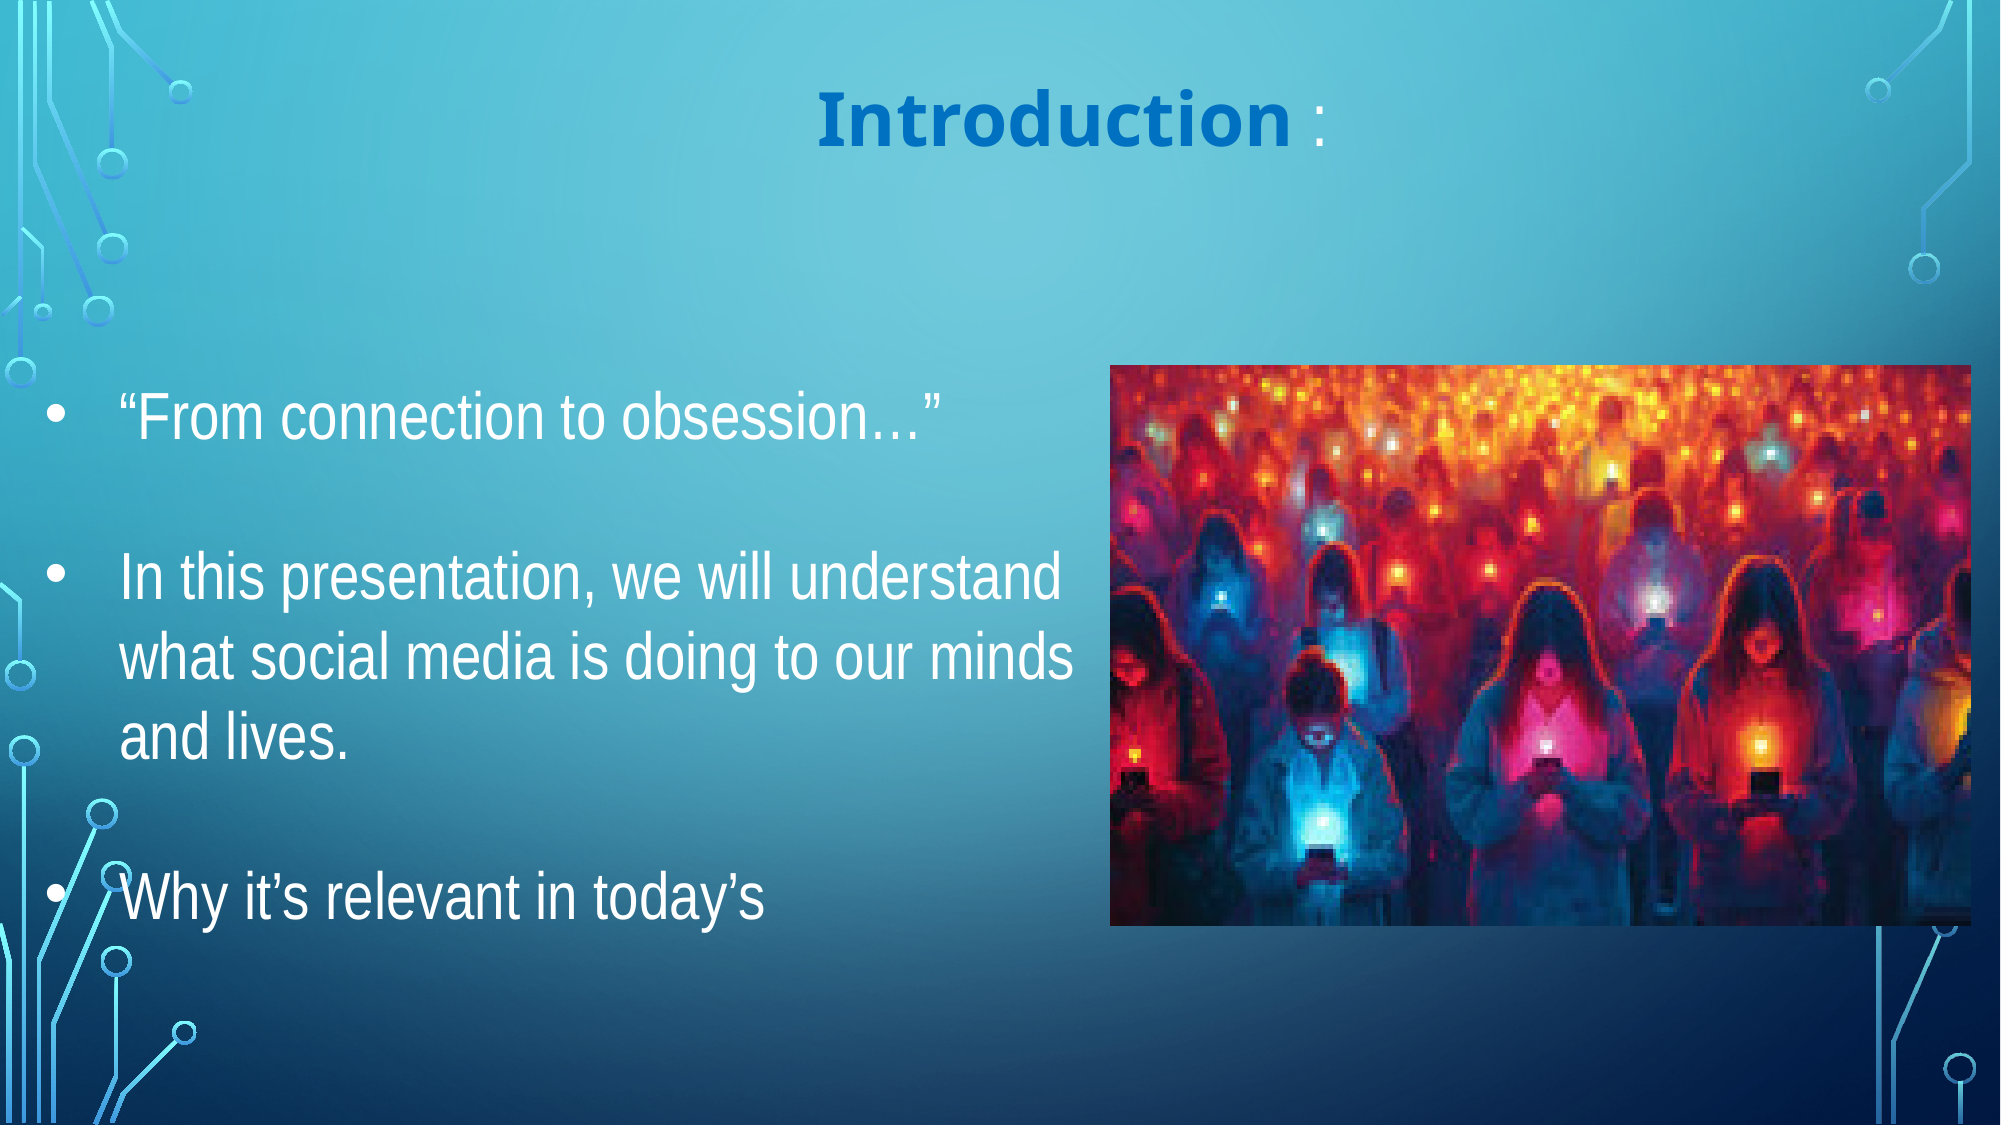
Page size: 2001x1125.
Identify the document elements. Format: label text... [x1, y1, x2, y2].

picture [1109, 364, 1971, 927]
text_box Introduction : [642, 64, 1504, 170]
text_box “From connection to obsession…” In this presentation, we will understand what social media is doing to our minds and lives. Why it’s relevant in today’s [29, 365, 1094, 940]
